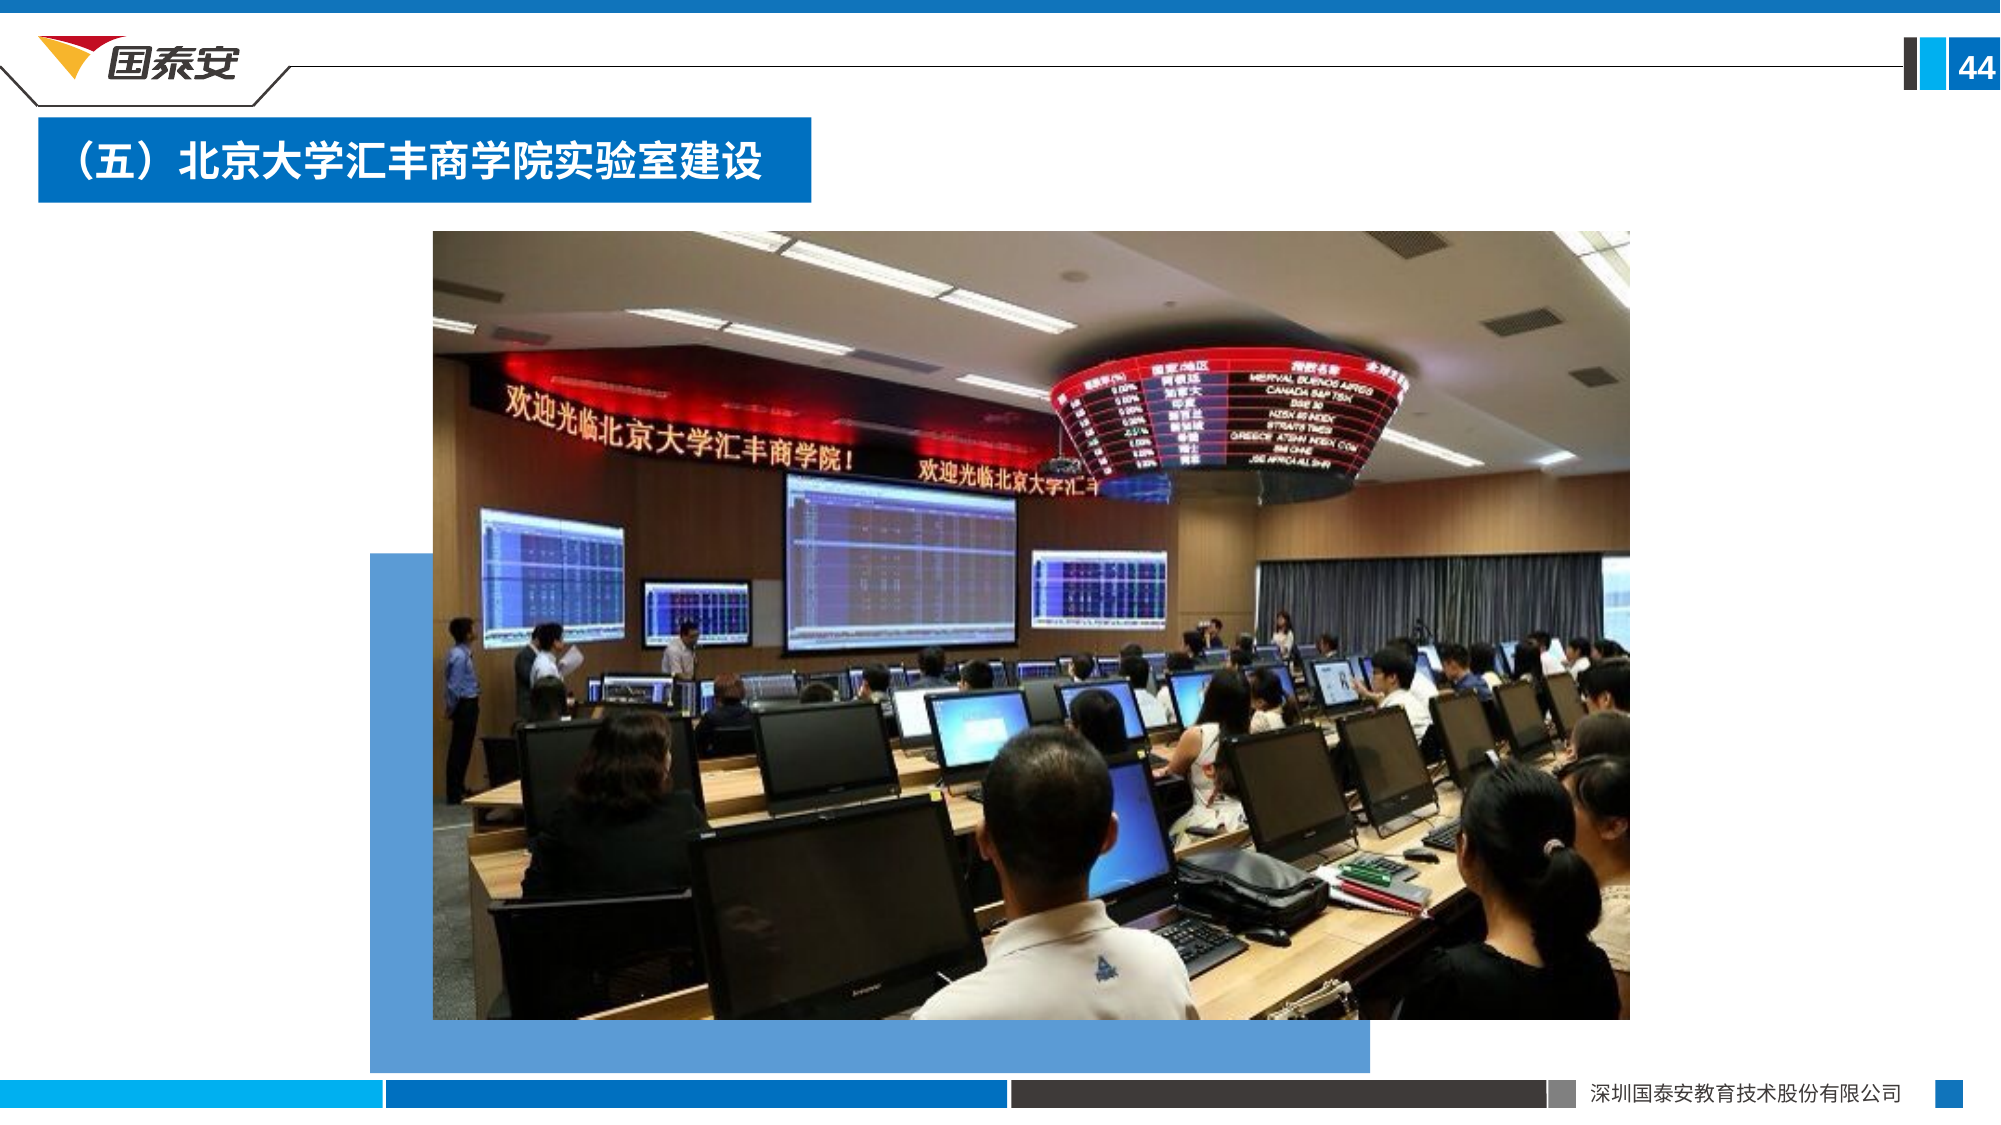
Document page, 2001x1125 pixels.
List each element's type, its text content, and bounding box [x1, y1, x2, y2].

text_box 44 [1944, 38, 2000, 94]
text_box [0, 66, 290, 106]
text_box （五）北京大学汇丰商学院实验室建设 [38, 117, 812, 203]
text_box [370, 231, 1631, 1074]
